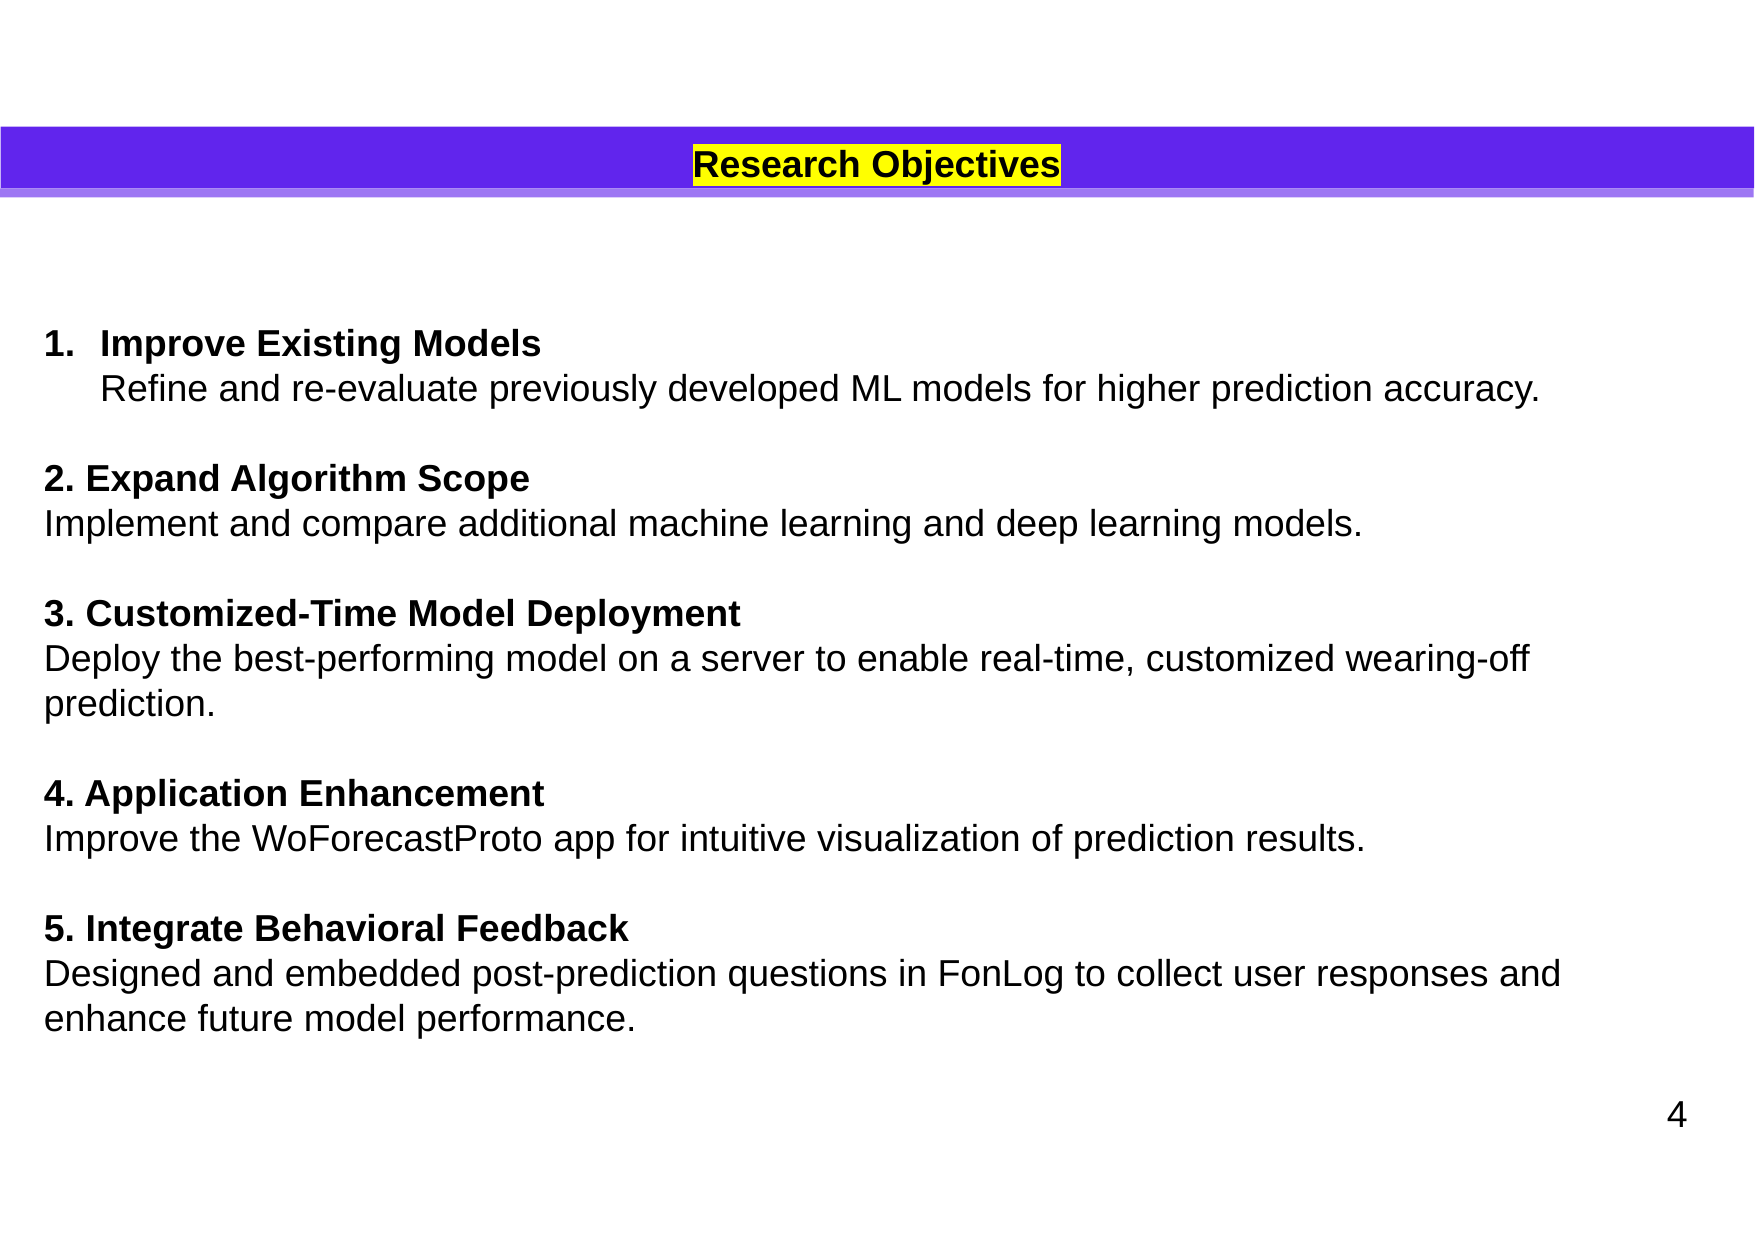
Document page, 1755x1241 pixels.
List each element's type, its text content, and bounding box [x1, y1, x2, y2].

text_box 4 [1652, 1082, 1690, 1143]
text_box Improve Existing Models Refine and re-evaluate previously developed ML models for higher prediction accuracy. 2. Expand Algorithm Scope Implement and compare additional machine learning and deep learning models. 3. Customized-Time Model Deployment Deploy the best-performing model on a server to enable real-time, customized wearing-off prediction. 4. Application Enhancement Improve the WoForecastProto app for intuitive visualization of prediction results. 5. Integrate Behavioral Feedback Designed and embedded post-prediction questions in FonLog to collect user responses and enhance future model performance. [28, 311, 1649, 1047]
text_box Research Objectives [678, 132, 1076, 193]
